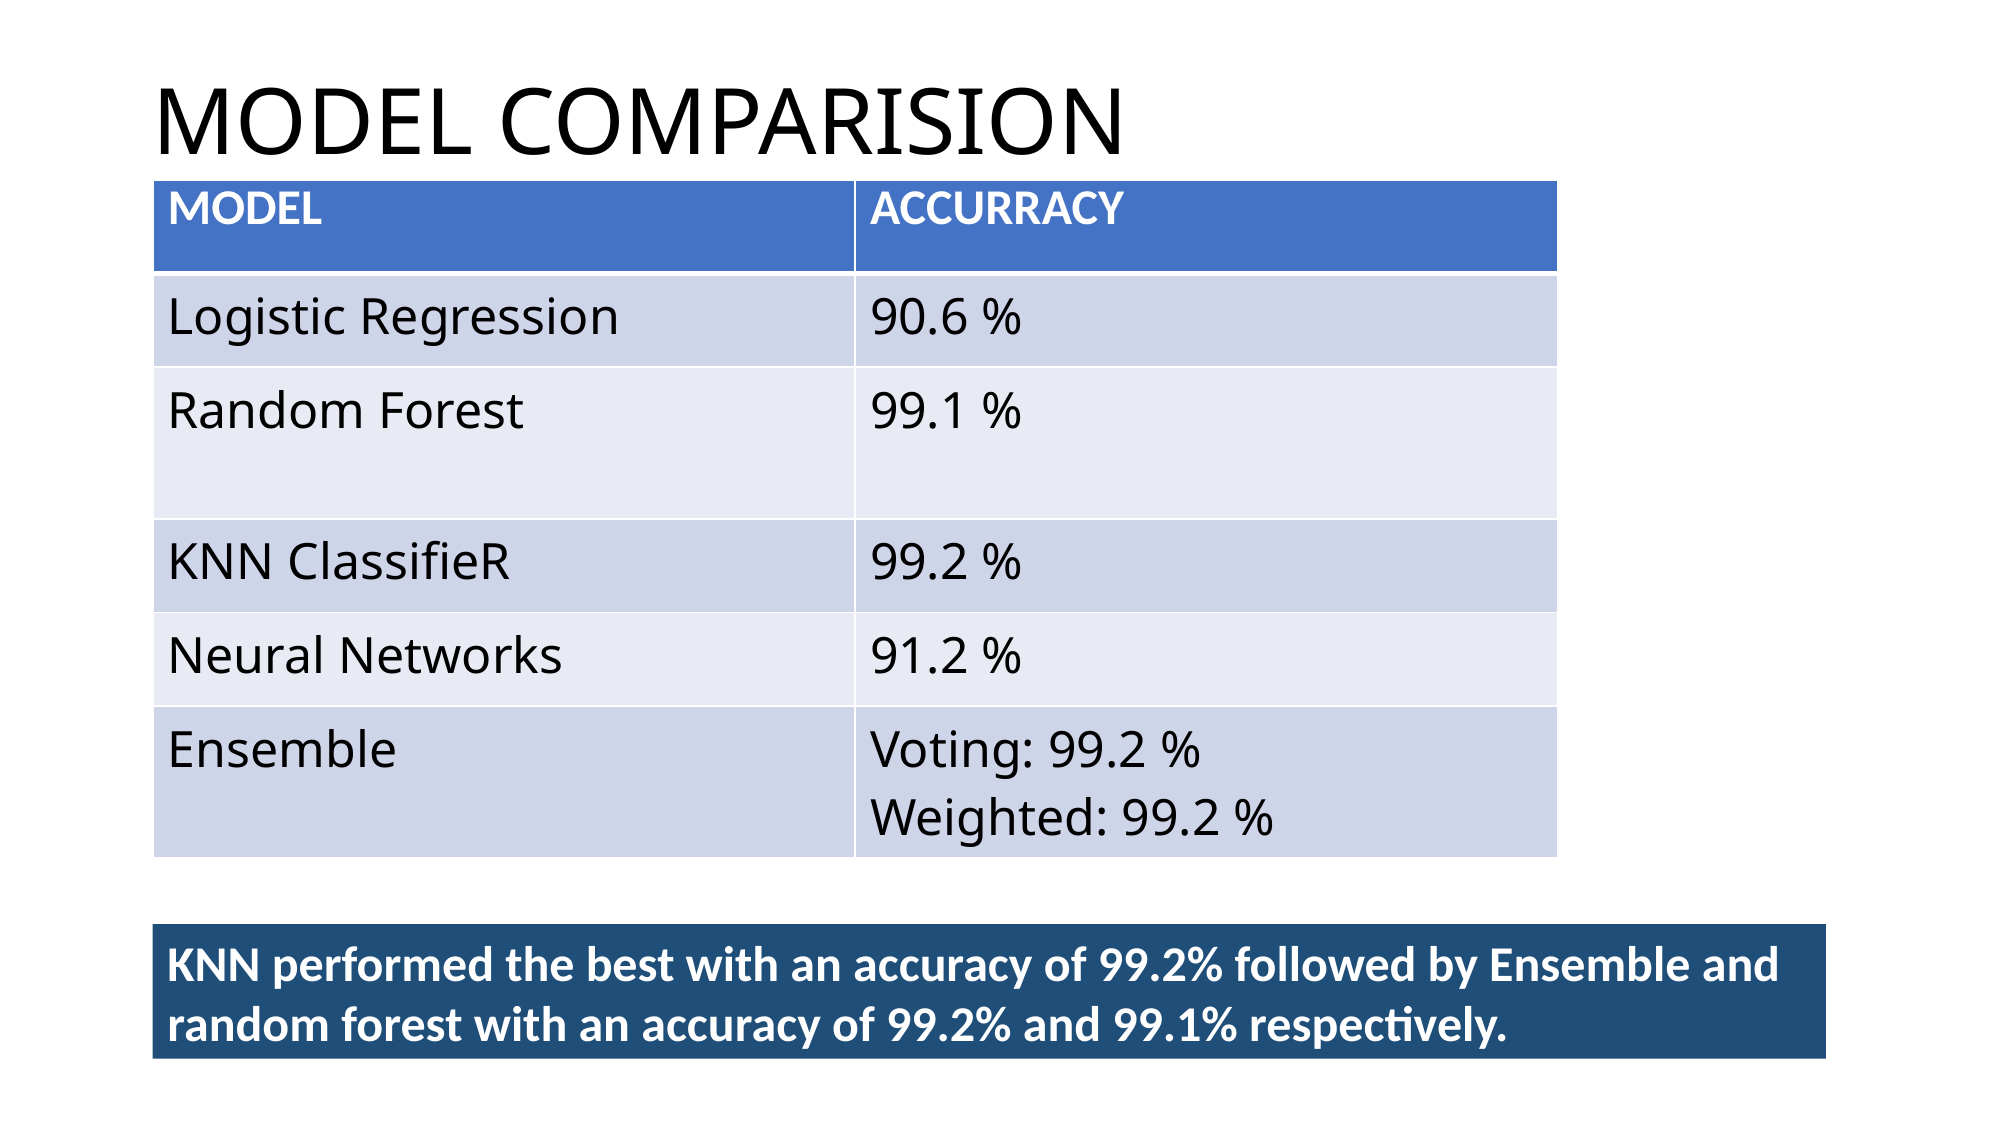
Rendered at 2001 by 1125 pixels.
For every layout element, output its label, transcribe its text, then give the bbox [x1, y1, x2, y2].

table_cell Voting: 99.2 % Weighted: 99.2 % [856, 707, 1557, 857]
table_cell Neural Networks [154, 613, 854, 705]
table_cell Ensemble [154, 707, 854, 857]
table_cell 91.2 % [856, 613, 1557, 705]
table_cell Random Forest [154, 368, 854, 518]
title MODEL COMPARISION [137, 16, 1863, 234]
table_cell 99.1 % [856, 368, 1557, 518]
table_header ACCURRACY [856, 181, 1557, 271]
table_cell 99.2 % [856, 520, 1557, 612]
table_cell 90.6 % [856, 276, 1557, 366]
table_cell Logistic Regression [154, 276, 854, 366]
text_box KNN performed the best with an accuracy of 99.2% followed by Ensemble and random forest with an accuracy of 99.2% and 99.1% respectively. [152, 924, 1826, 1059]
table_header MODEL [154, 181, 854, 271]
table_cell KNN ClassifieR [154, 520, 854, 612]
